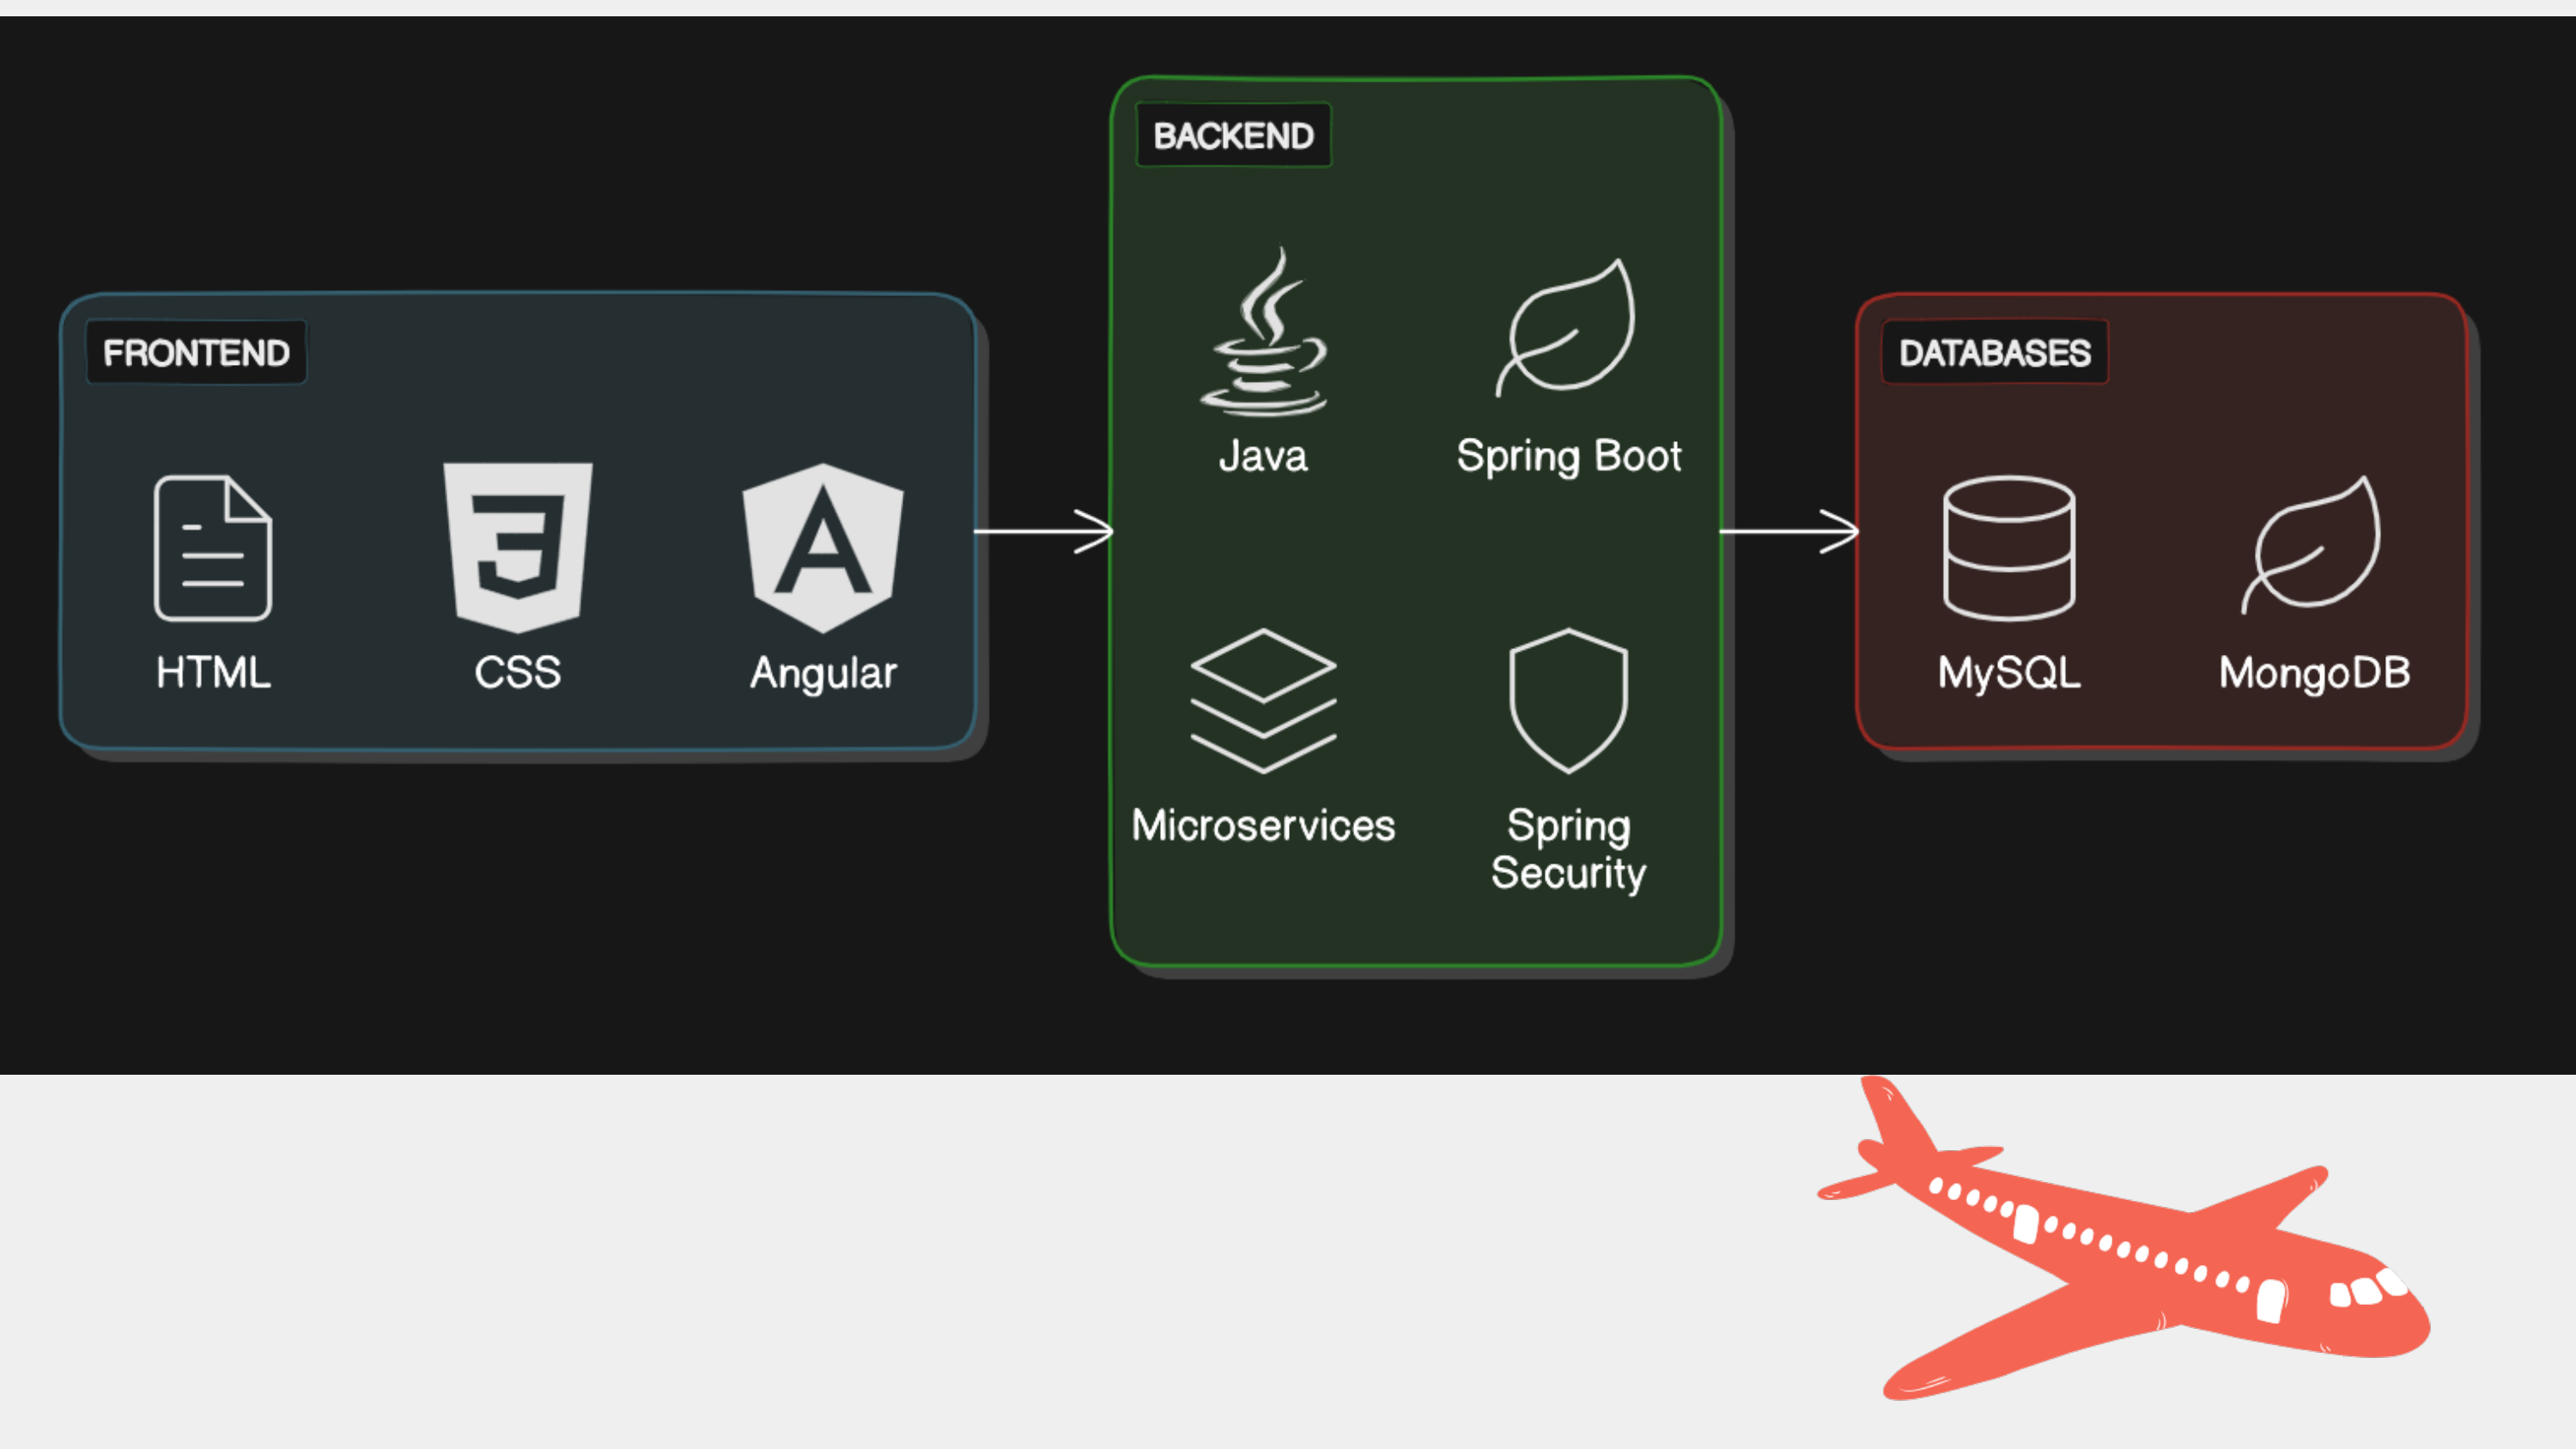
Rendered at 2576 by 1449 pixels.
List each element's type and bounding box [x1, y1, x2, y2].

text_box [0, 16, 2576, 1075]
text_box [1814, 1075, 2432, 1410]
